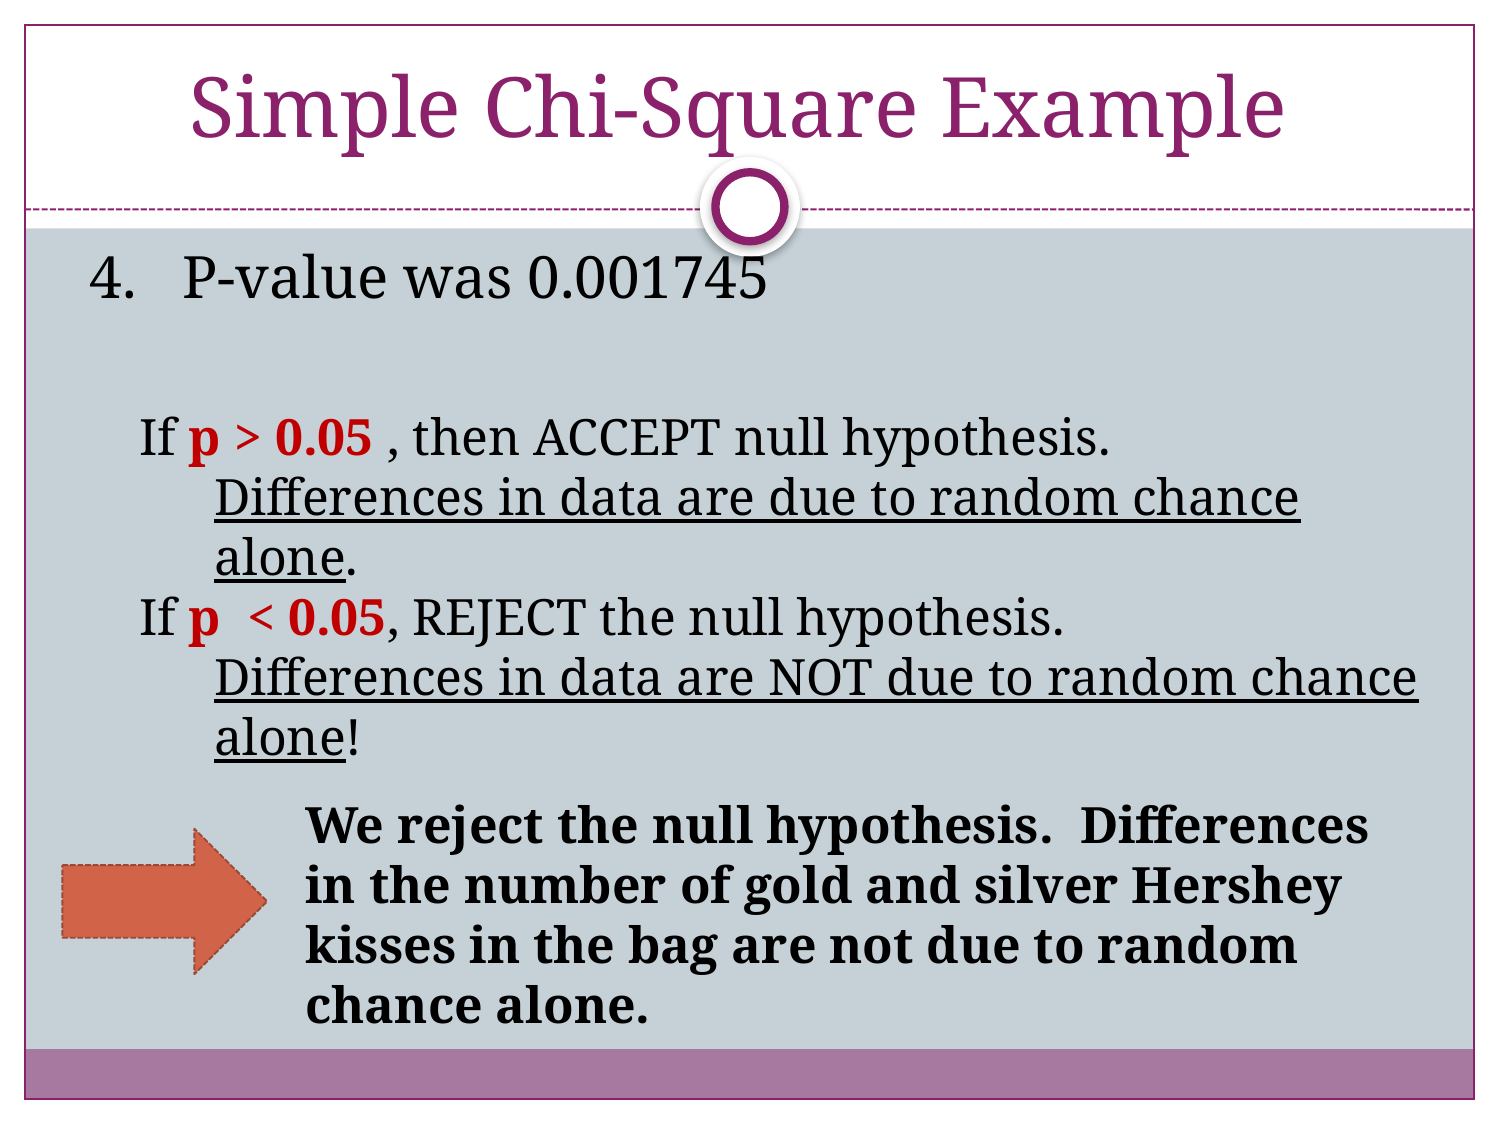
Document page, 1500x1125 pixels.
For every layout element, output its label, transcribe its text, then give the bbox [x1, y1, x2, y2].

text_box 4. P-value was 0.001745 [74, 232, 991, 318]
text_box [61, 827, 268, 975]
title Simple Chi-Square Example [49, 37, 1450, 162]
text_box If p > 0.05 , then ACCEPT null hypothesis. Differences in data are due to random chance alone. If p < 0.05, REJECT the null hypothesis. Differences in data are NOT due to random chance alone! [124, 398, 1450, 833]
text_box We reject the null hypothesis. Differences in the number of gold and silver Hershey kisses in the bag are not due to random chance alone. [290, 786, 1388, 1042]
